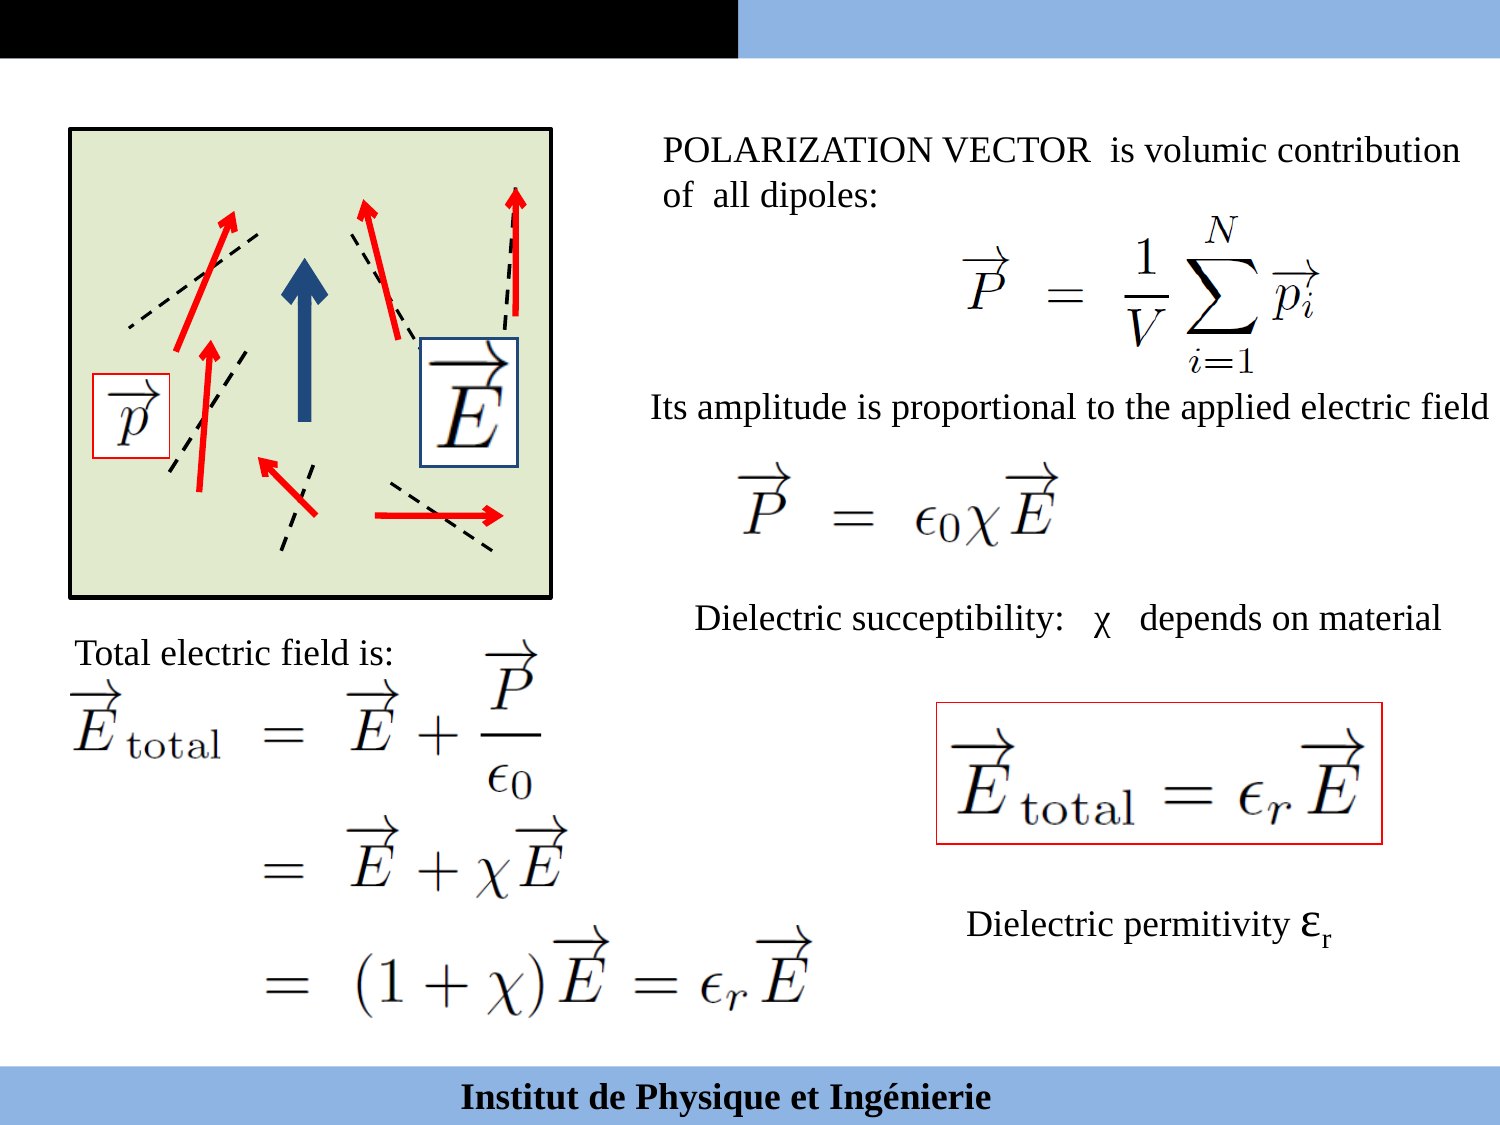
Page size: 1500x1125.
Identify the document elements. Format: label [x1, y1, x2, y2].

text_box [648, 117, 1477, 222]
text_box [635, 374, 1500, 435]
picture [257, 925, 833, 1028]
text_box [59, 621, 420, 681]
text_box [679, 585, 1458, 646]
picture [93, 374, 169, 458]
text_box [0, 0, 1500, 61]
picture [925, 198, 1325, 381]
picture [421, 339, 516, 466]
text_box [951, 878, 1347, 962]
text_box [68, 127, 587, 600]
picture [70, 632, 587, 906]
picture [937, 702, 1382, 844]
picture [726, 445, 1079, 556]
text_box [0, 1064, 1500, 1125]
